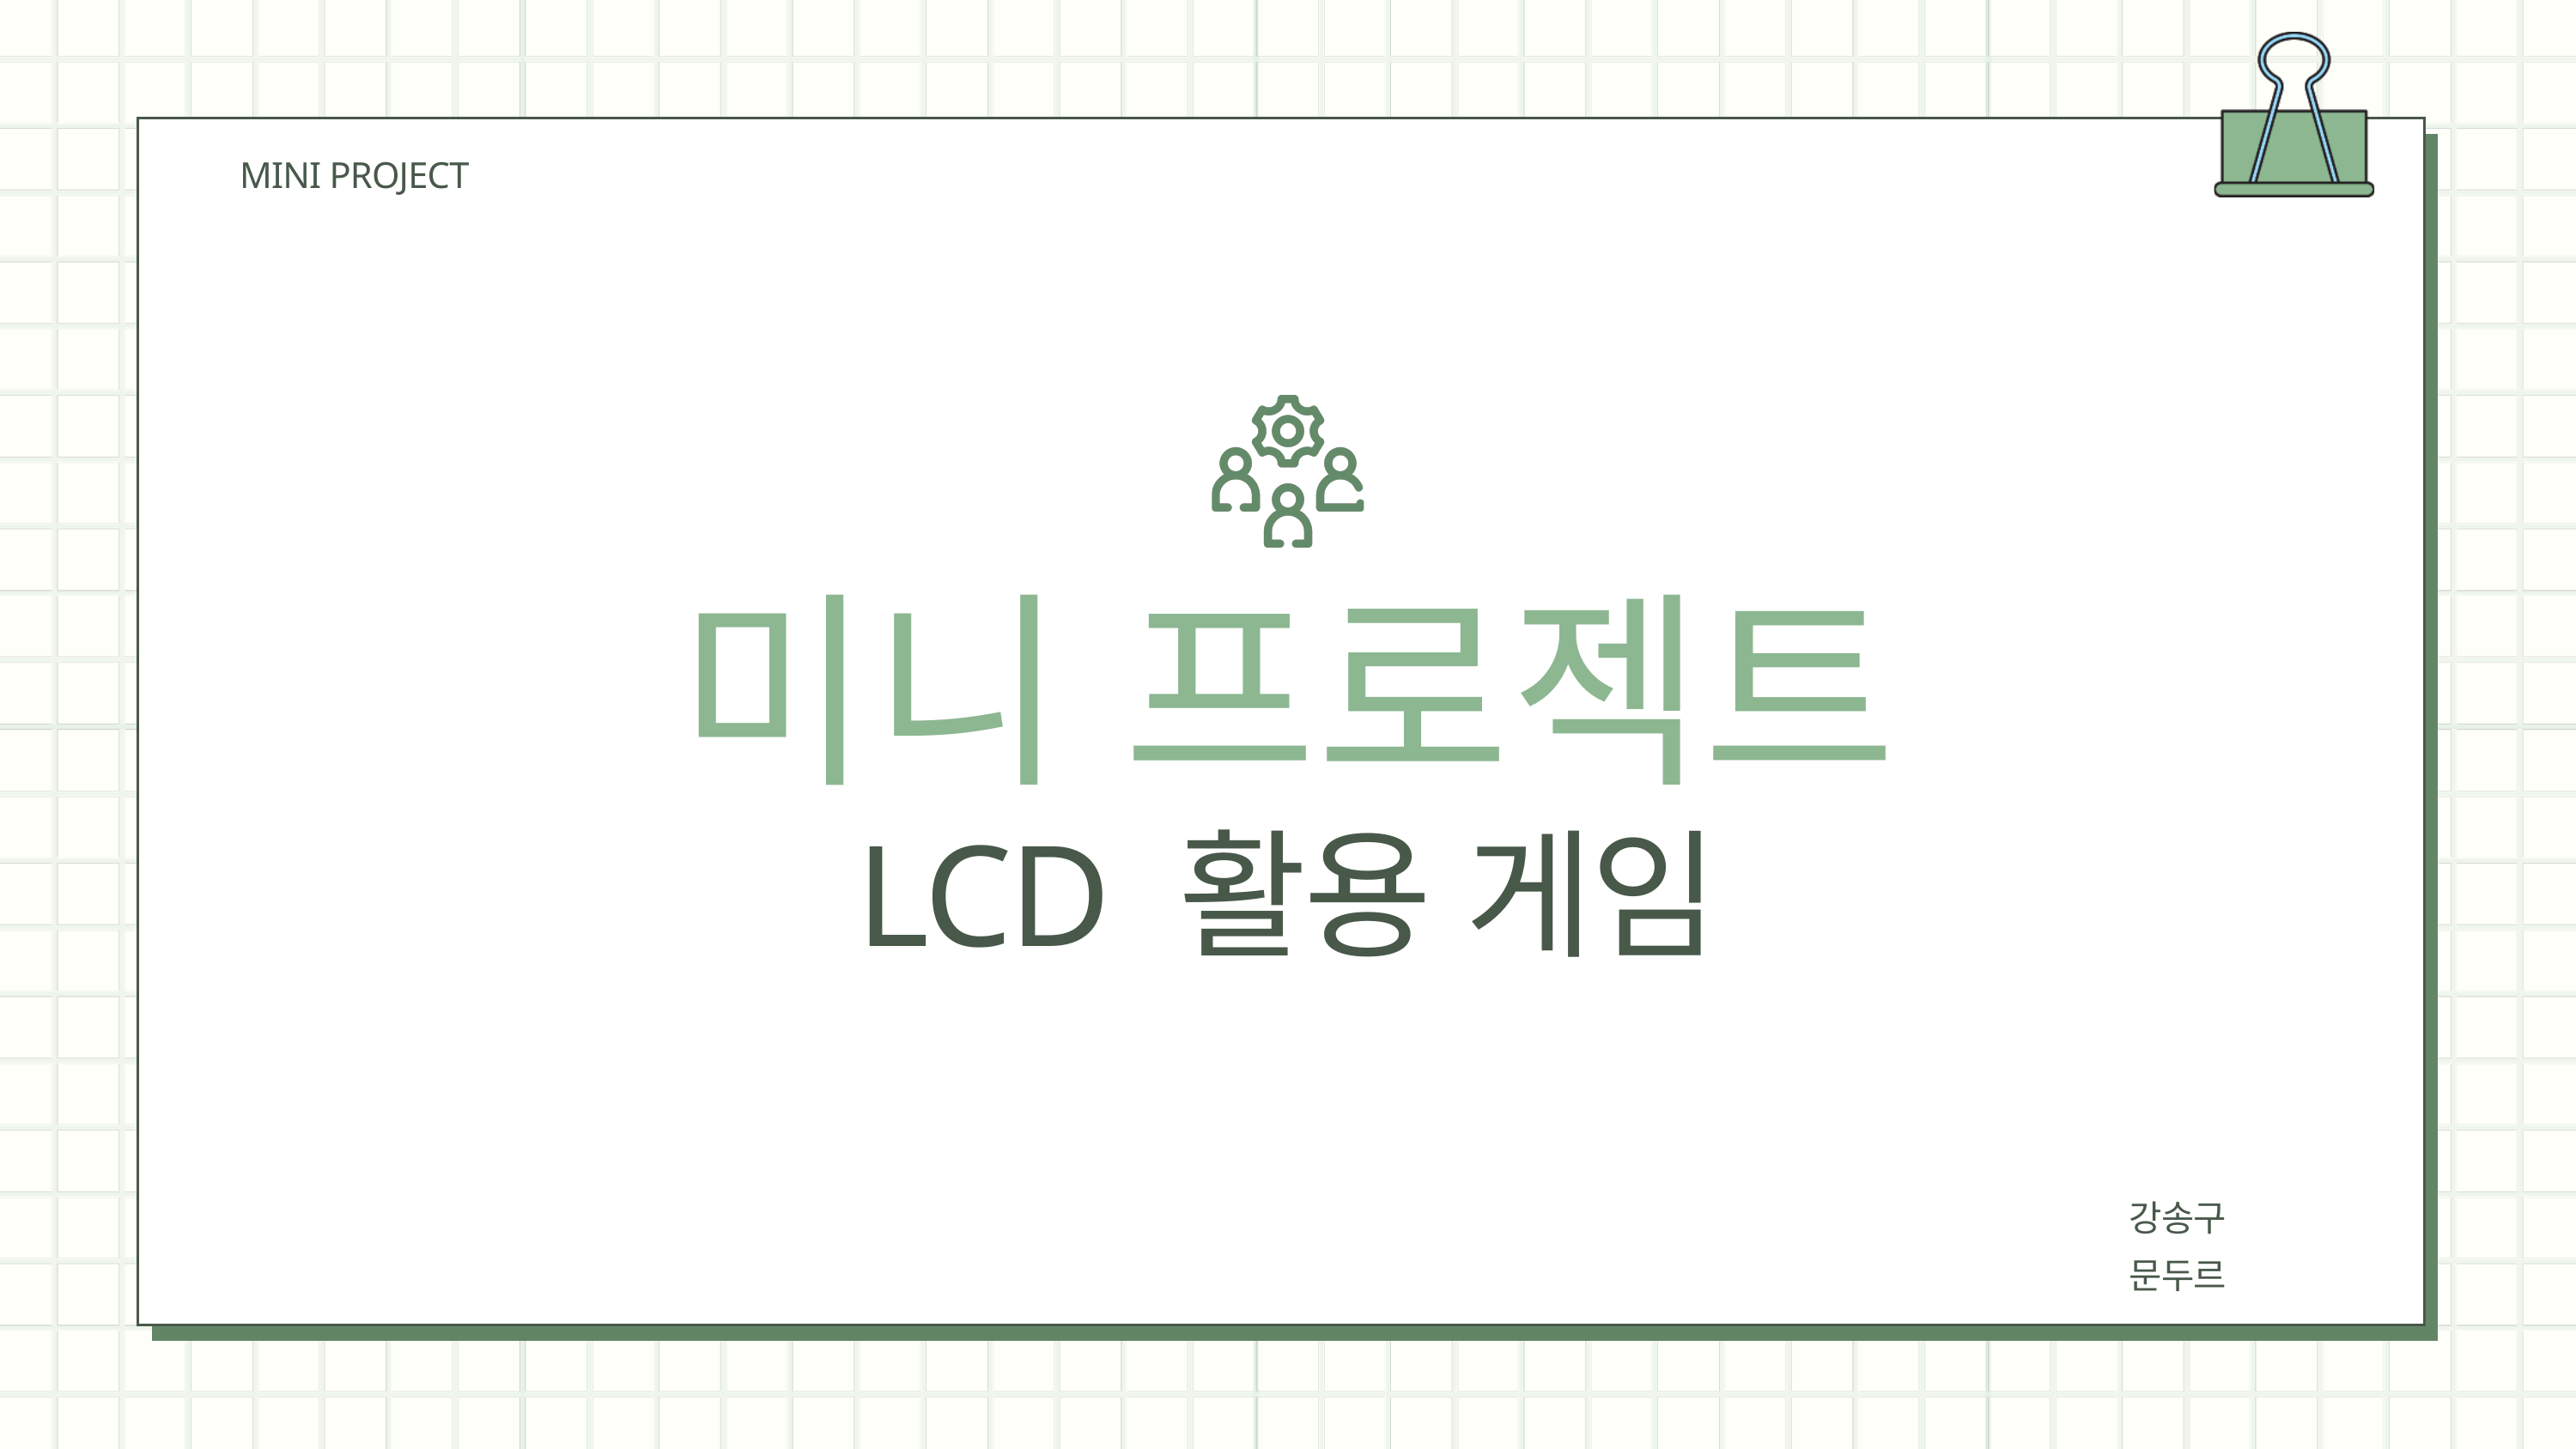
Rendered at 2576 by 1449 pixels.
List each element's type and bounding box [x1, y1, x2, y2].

text_box [0, 0, 2576, 1449]
text_box [137, 118, 2439, 1341]
